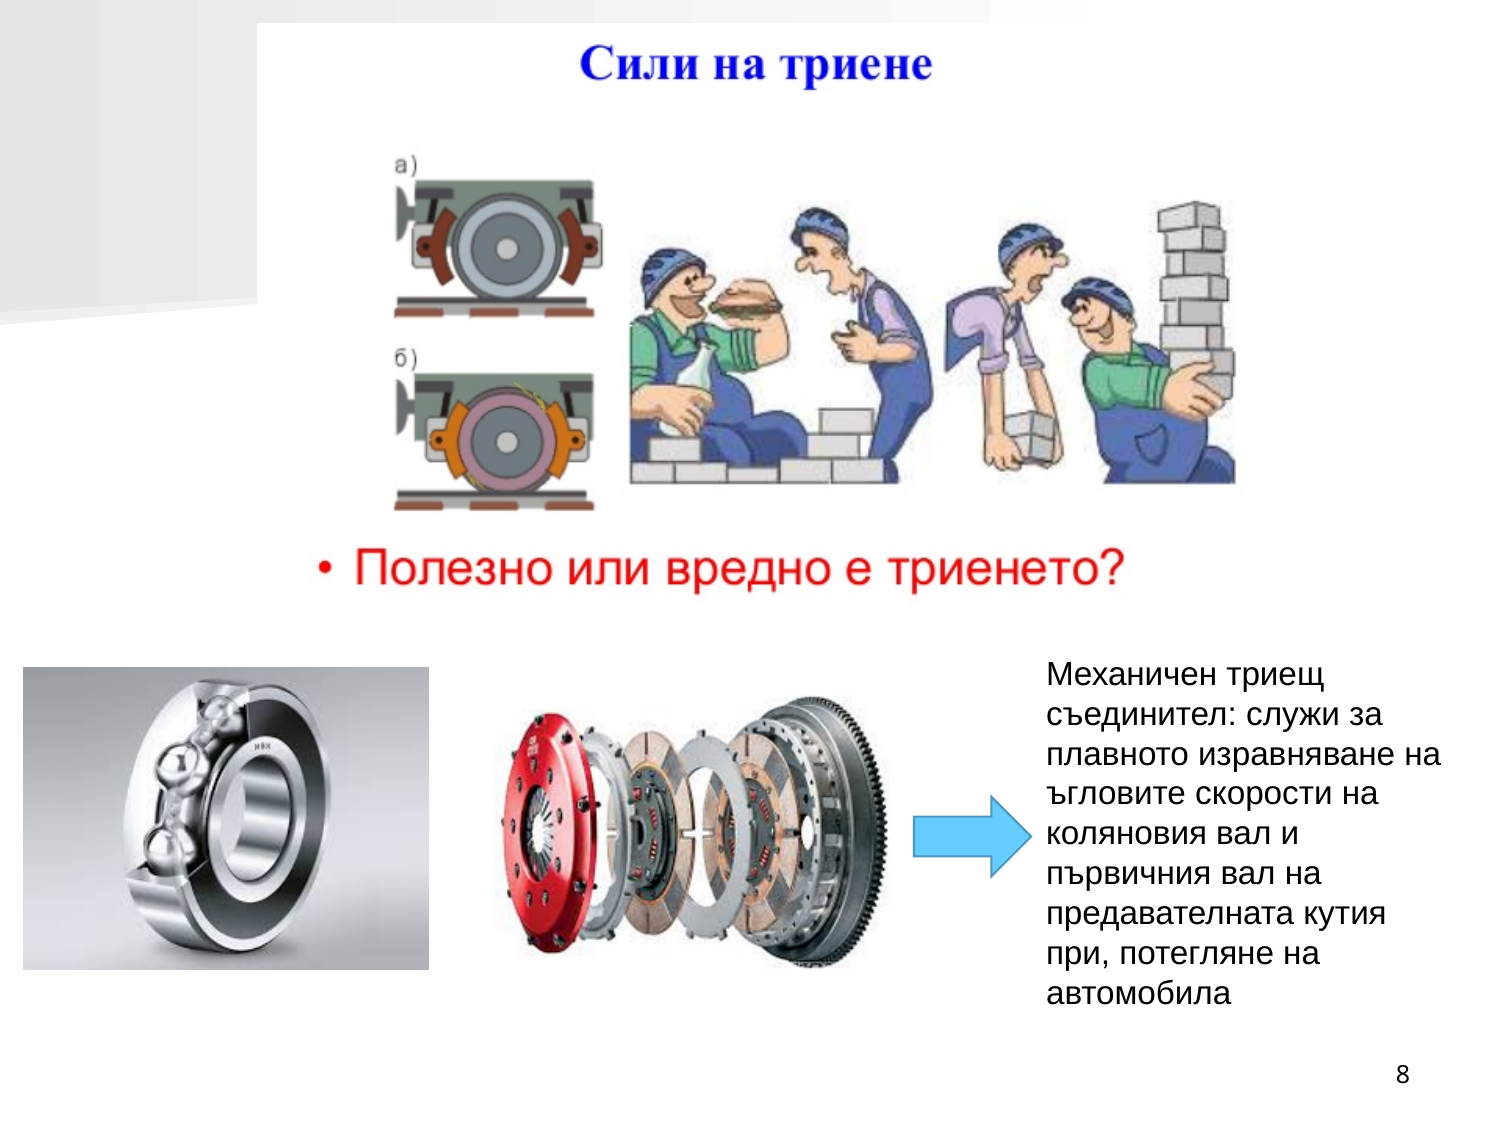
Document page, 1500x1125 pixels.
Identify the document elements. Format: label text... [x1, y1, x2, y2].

picture [23, 667, 429, 970]
text_box Механичен триещ съединител: служи за плавното изравняване на ъгловите скорости на коляновия вал и първичния вал на предавателната кутия при, потегляне на автомобила [1031, 644, 1465, 1019]
picture [257, 23, 1255, 605]
slide_number 8 [1074, 1025, 1425, 1100]
text_box [912, 794, 1033, 879]
picture [492, 691, 897, 976]
